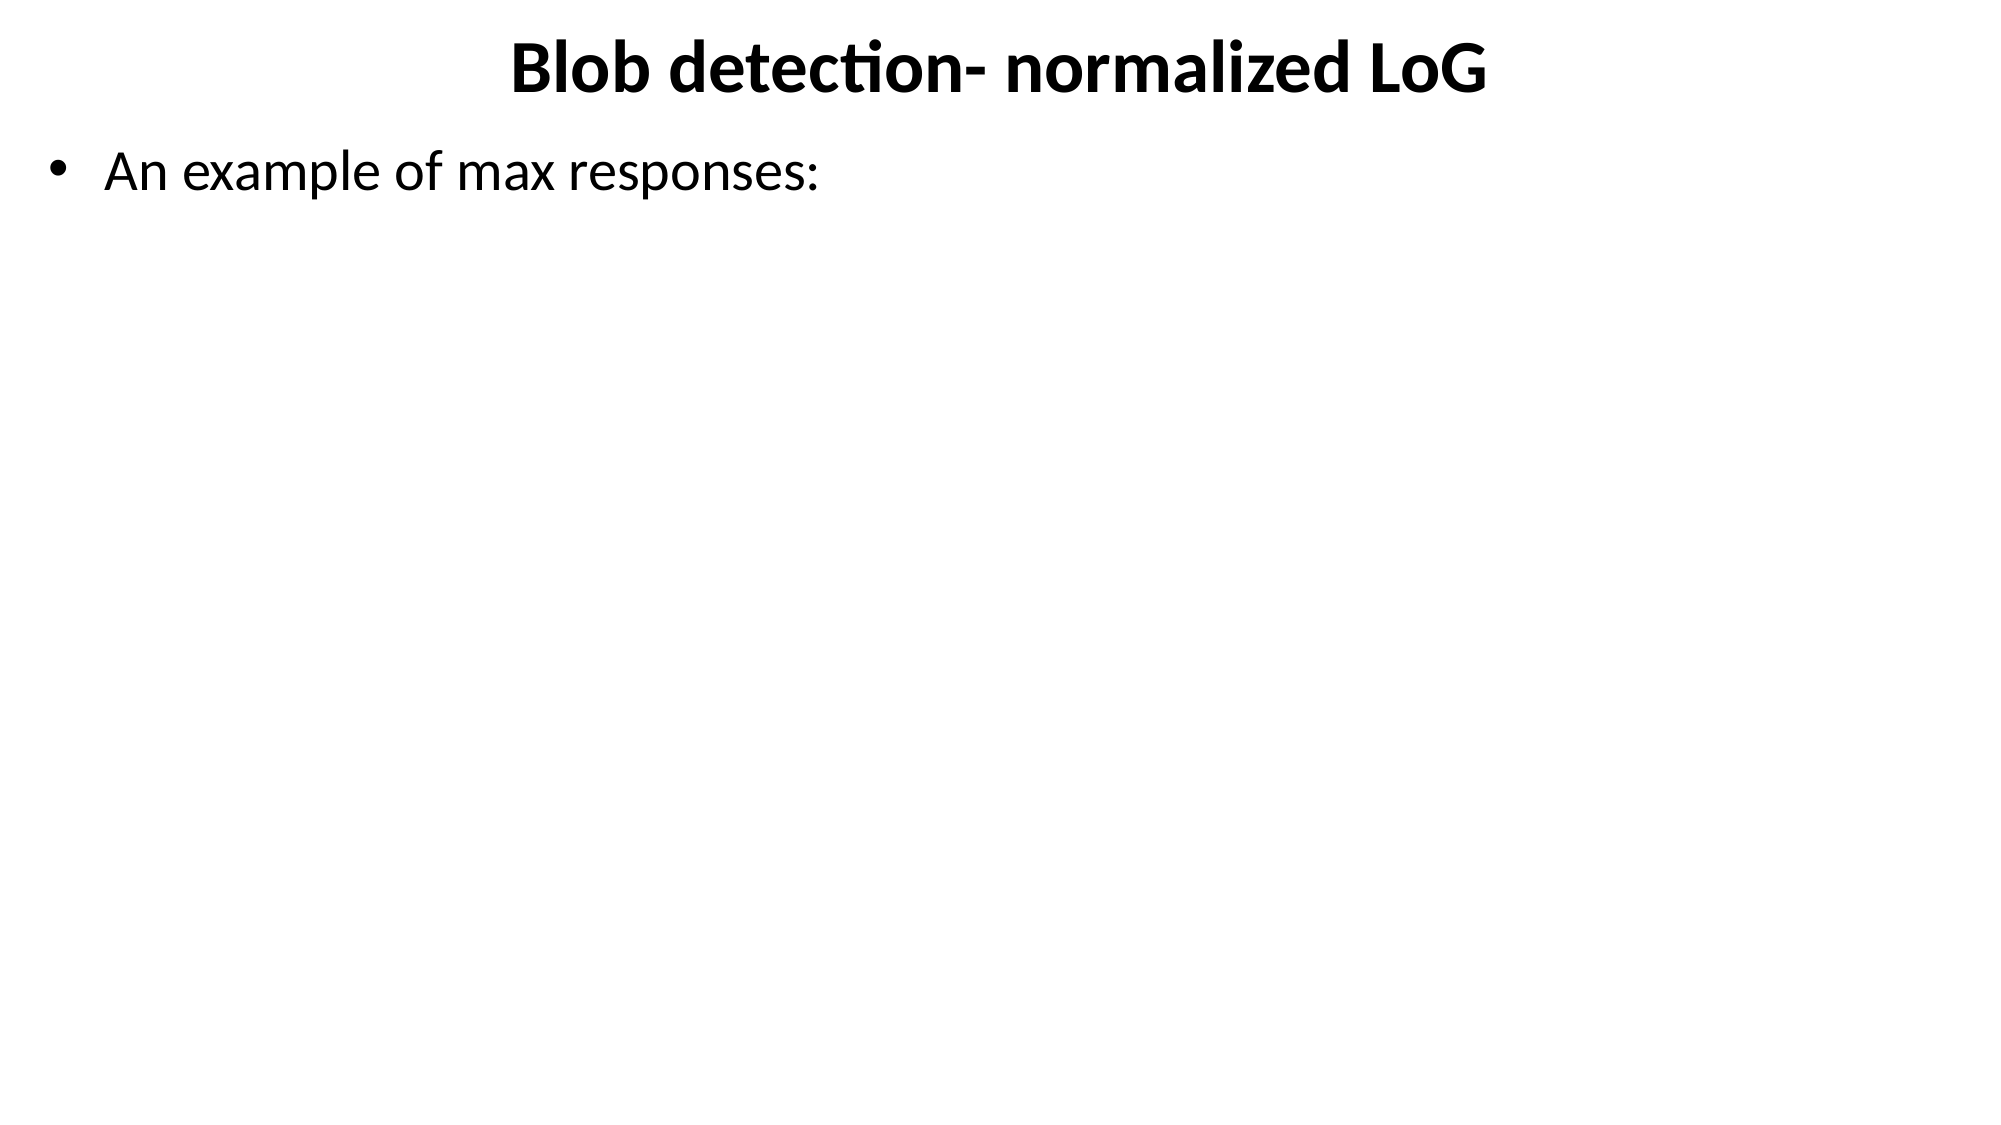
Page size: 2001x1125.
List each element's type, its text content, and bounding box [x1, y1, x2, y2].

list An example of max responses: [33, 125, 1967, 1063]
title Blob detection- normalized LoG [33, 0, 1967, 125]
